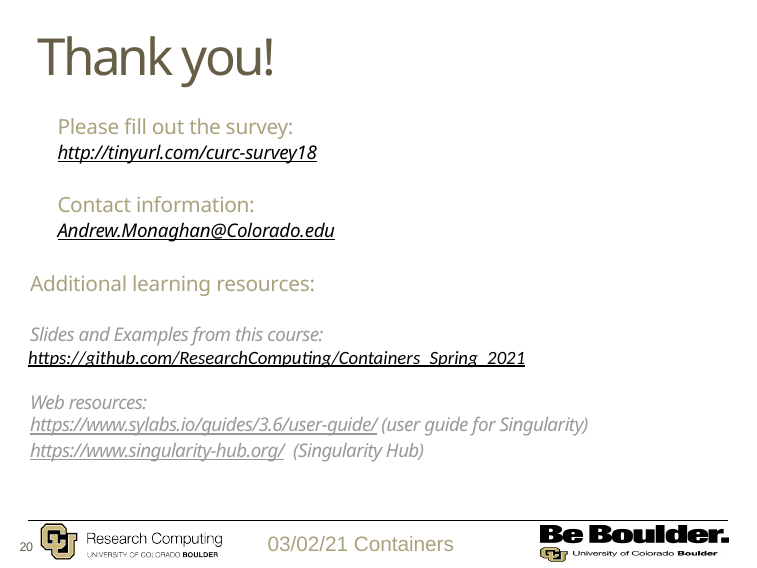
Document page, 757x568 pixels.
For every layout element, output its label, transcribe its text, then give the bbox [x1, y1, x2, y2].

title Thank you! [35, 21, 286, 119]
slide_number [265, 530, 489, 556]
text_box Contact information: Andrew.Monaghan@Colorado.edu [55, 189, 654, 244]
picture [540, 525, 729, 562]
text_box Please fill out the survey: http://tinyurl.com/curc-survey18 [55, 111, 451, 167]
picture [40, 523, 222, 560]
text_box Additional learning resources: Slides and Examples from this course: https://github.com/ResearchComputing/Containers_Spring_2021 Web resources: https://www.sylabs.io/guides/3.6/user-guide/ (user guide for Singularity) https://www.singularity-hub.org/ (Singularity Hub) [28, 268, 739, 487]
slide_number 20 [15, 539, 35, 562]
